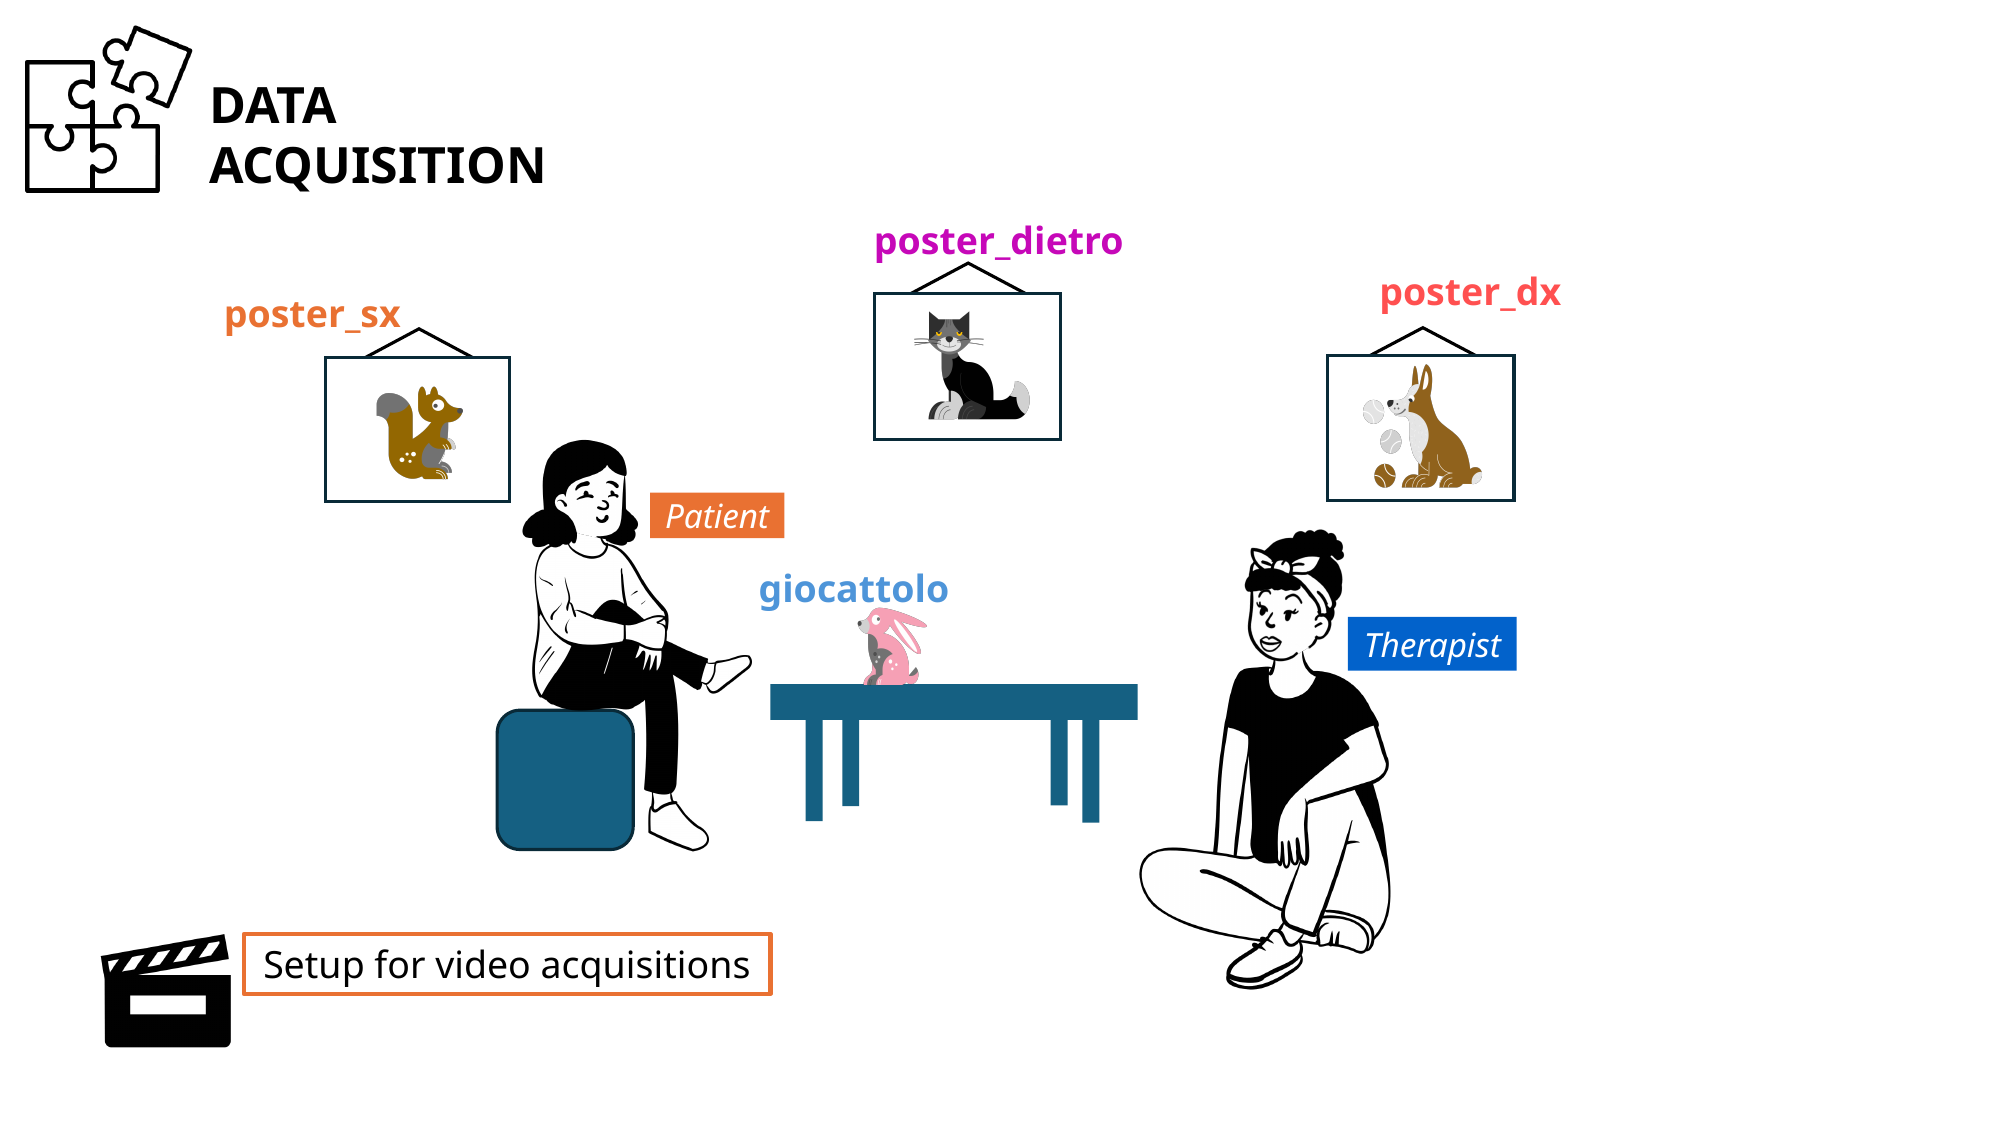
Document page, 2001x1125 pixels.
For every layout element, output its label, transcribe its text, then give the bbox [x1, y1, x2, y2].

text_box [495, 708, 527, 852]
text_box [1309, 300, 1536, 555]
picture [514, 431, 757, 857]
picture [89, 914, 241, 1066]
text_box giocattolo [757, 558, 977, 618]
text_box Therapist [1354, 615, 1518, 672]
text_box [323, 328, 516, 525]
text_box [874, 262, 1061, 452]
text_box poster_dietro [859, 209, 1221, 270]
text_box Patient [649, 491, 786, 540]
picture [1133, 636, 1399, 999]
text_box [1237, 523, 1354, 668]
text_box DATA ACQUISITION [217, 66, 701, 202]
text_box poster_sx [209, 282, 571, 343]
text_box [769, 562, 1139, 824]
text_box Setup for video acquisitions [243, 934, 771, 994]
text_box poster_dx [1364, 260, 1726, 321]
picture [0, 0, 217, 220]
